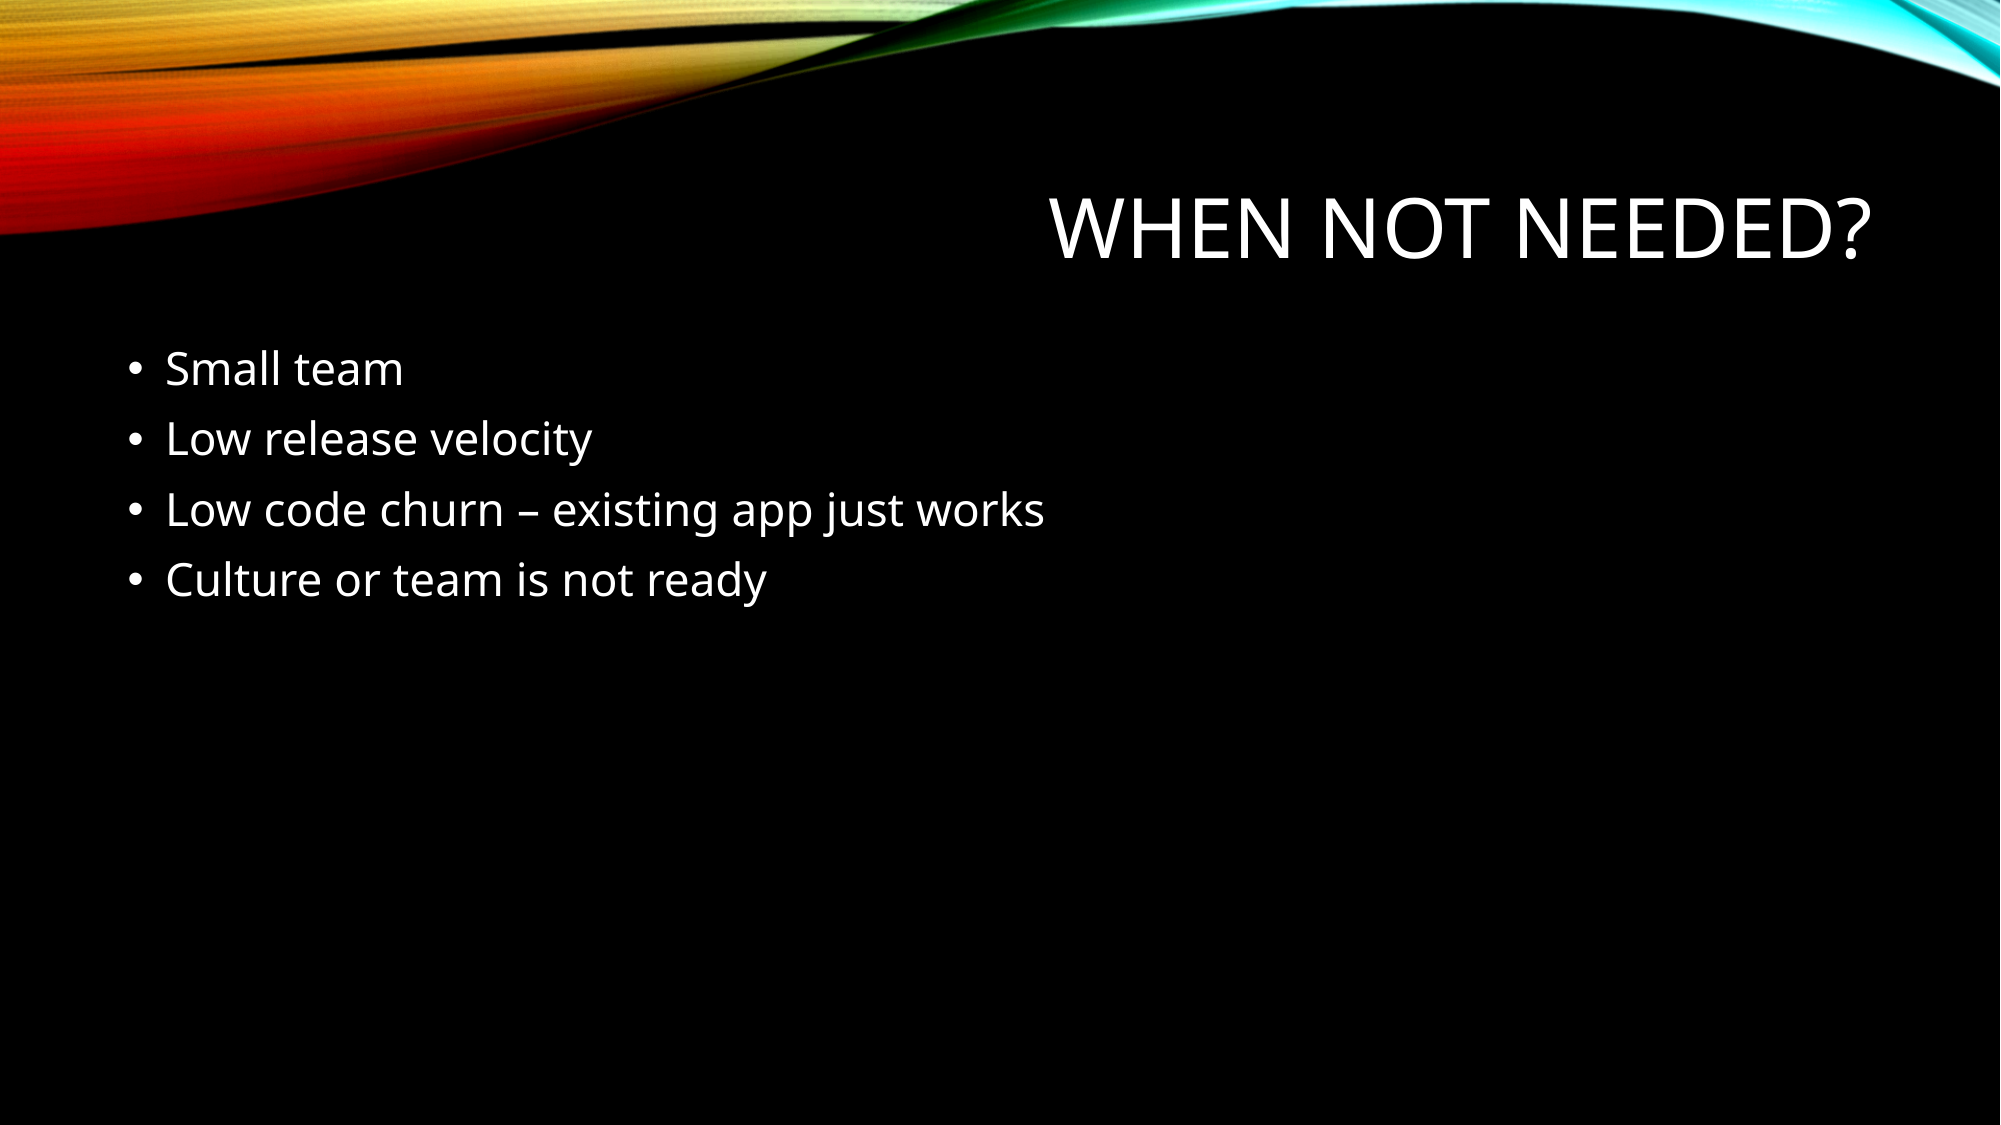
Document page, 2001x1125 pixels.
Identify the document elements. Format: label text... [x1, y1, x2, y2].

list Small team Low release velocity Low code churn – existing app just works Culture or team is not ready [112, 338, 1818, 882]
picture [0, 0, 2000, 237]
title When not needed? [474, 125, 1888, 338]
